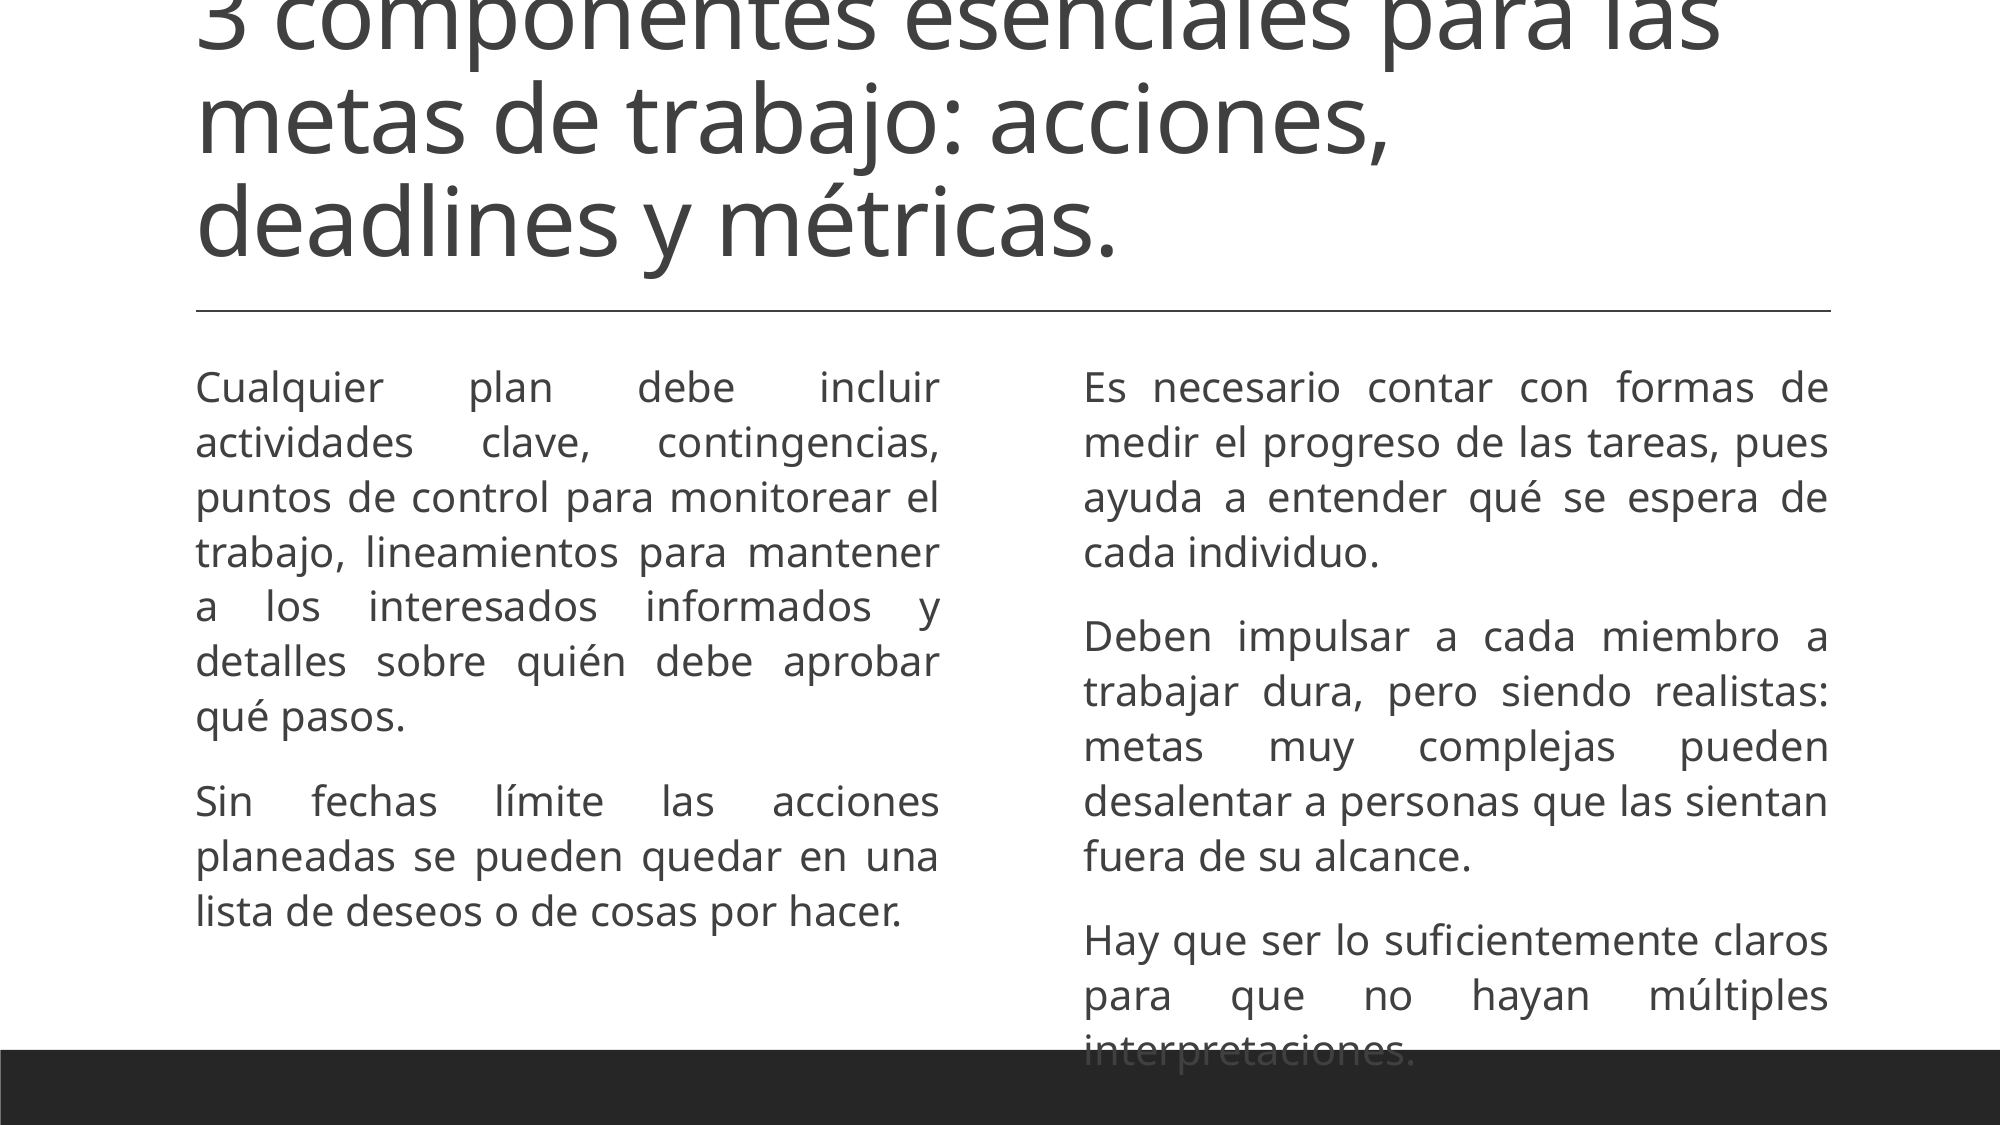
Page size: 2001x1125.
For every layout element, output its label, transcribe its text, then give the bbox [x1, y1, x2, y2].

list Es necesario contar con formas de medir el progreso de las tareas, pues ayuda a entender qué se espera de cada individuo. Deben impulsar a cada miembro a trabajar dura, pero siendo realistas: metas muy complejas pueden desalentar a personas que las sientan fuera de su alcance. Hay que ser lo suficientemente claros para que no hayan múltiples interpretaciones. [1068, 347, 1830, 963]
title 3 componentes esenciales para las metas de trabajo: acciones, deadlines y métricas. [180, 47, 1830, 285]
list Cualquier plan debe incluir actividades clave, contingencias, puntos de control para monitorear el trabajo, lineamientos para mantener a los interesados informados y detalles sobre quién debe aprobar qué pasos. Sin fechas límite las acciones planeadas se pueden quedar en una lista de deseos o de cosas por hacer. [180, 347, 942, 963]
